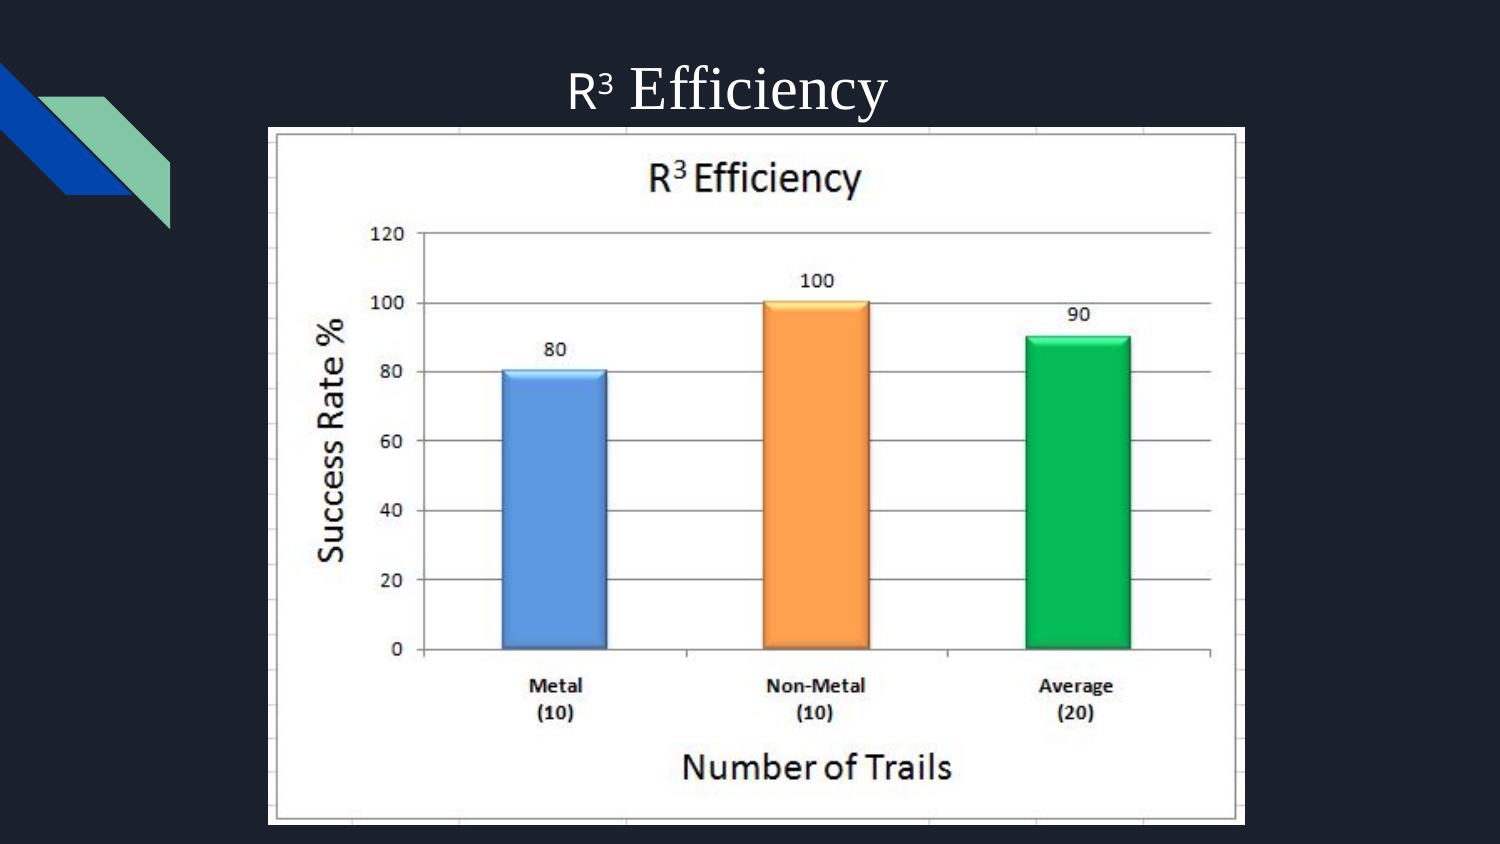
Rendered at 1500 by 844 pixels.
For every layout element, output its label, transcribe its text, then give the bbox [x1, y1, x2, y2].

title R3 Efficiency [176, 31, 1500, 182]
picture [267, 126, 1375, 844]
